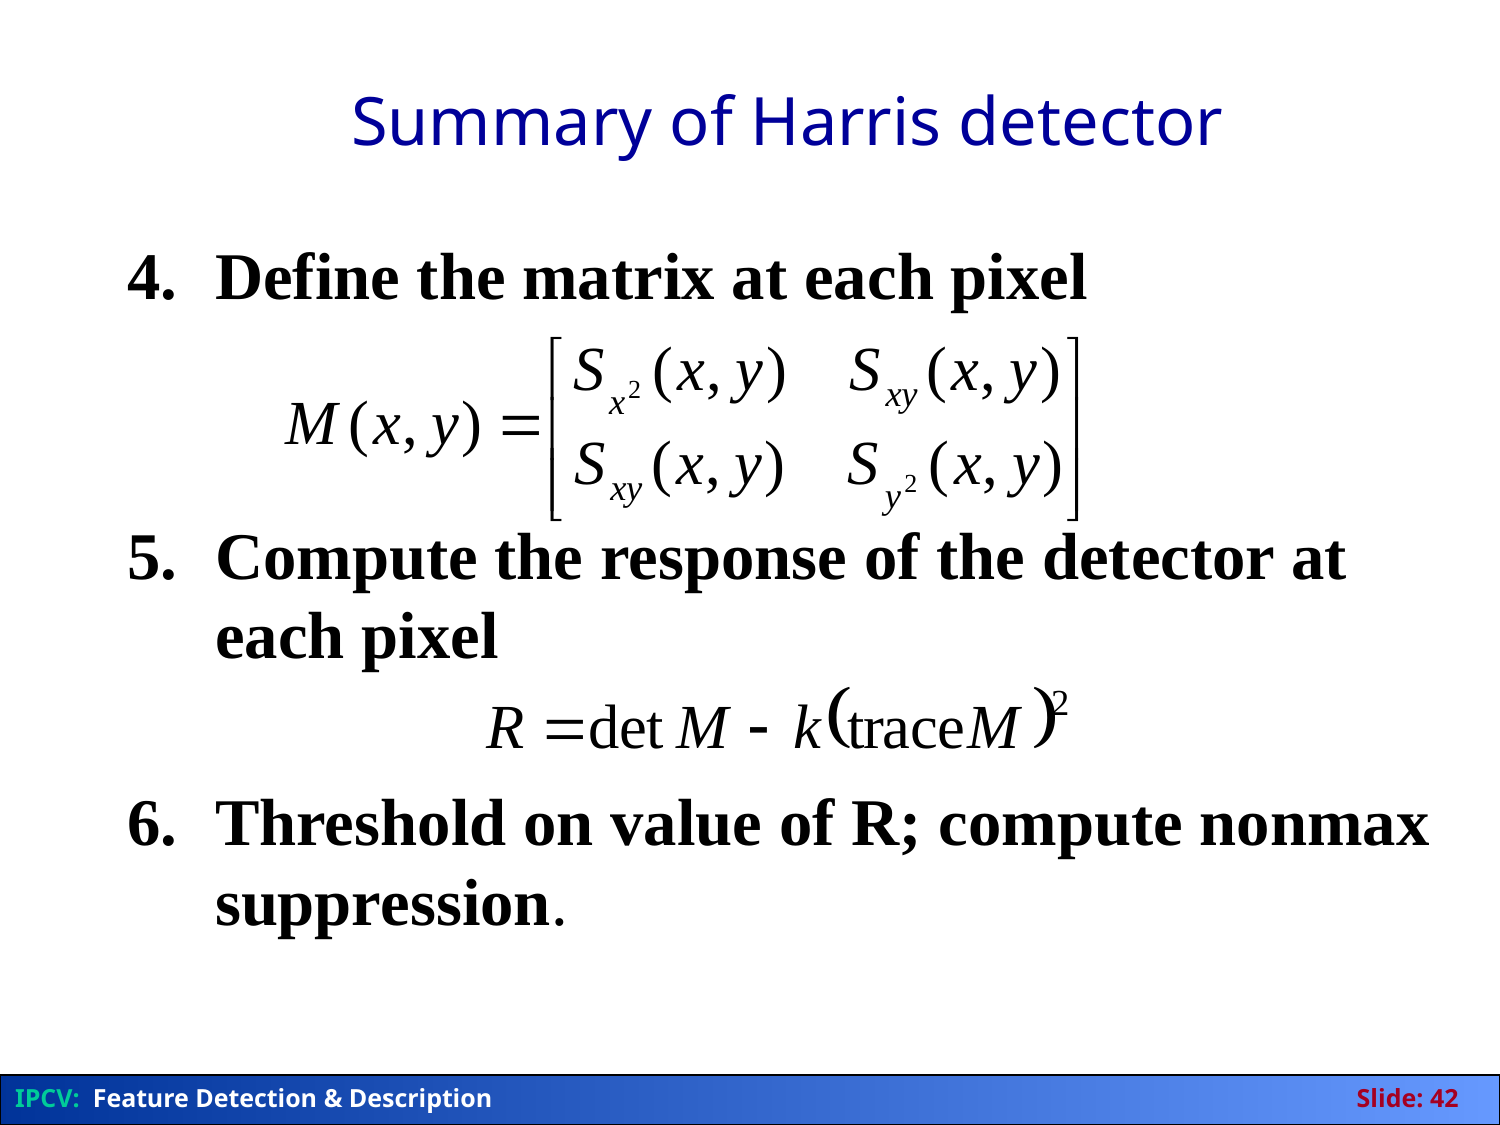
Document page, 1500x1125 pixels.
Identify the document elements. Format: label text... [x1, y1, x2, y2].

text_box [474, 674, 1081, 775]
footer IPCV: Feature Detection & Description Slide: 42 [0, 1074, 1500, 1125]
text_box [274, 324, 1100, 535]
title Summary of Harris detector [112, 24, 1463, 213]
list Define the matrix at each pixel Compute the response of the detector at each pixel Threshold on value of R; compute nonmax suppression. [112, 224, 1463, 1063]
